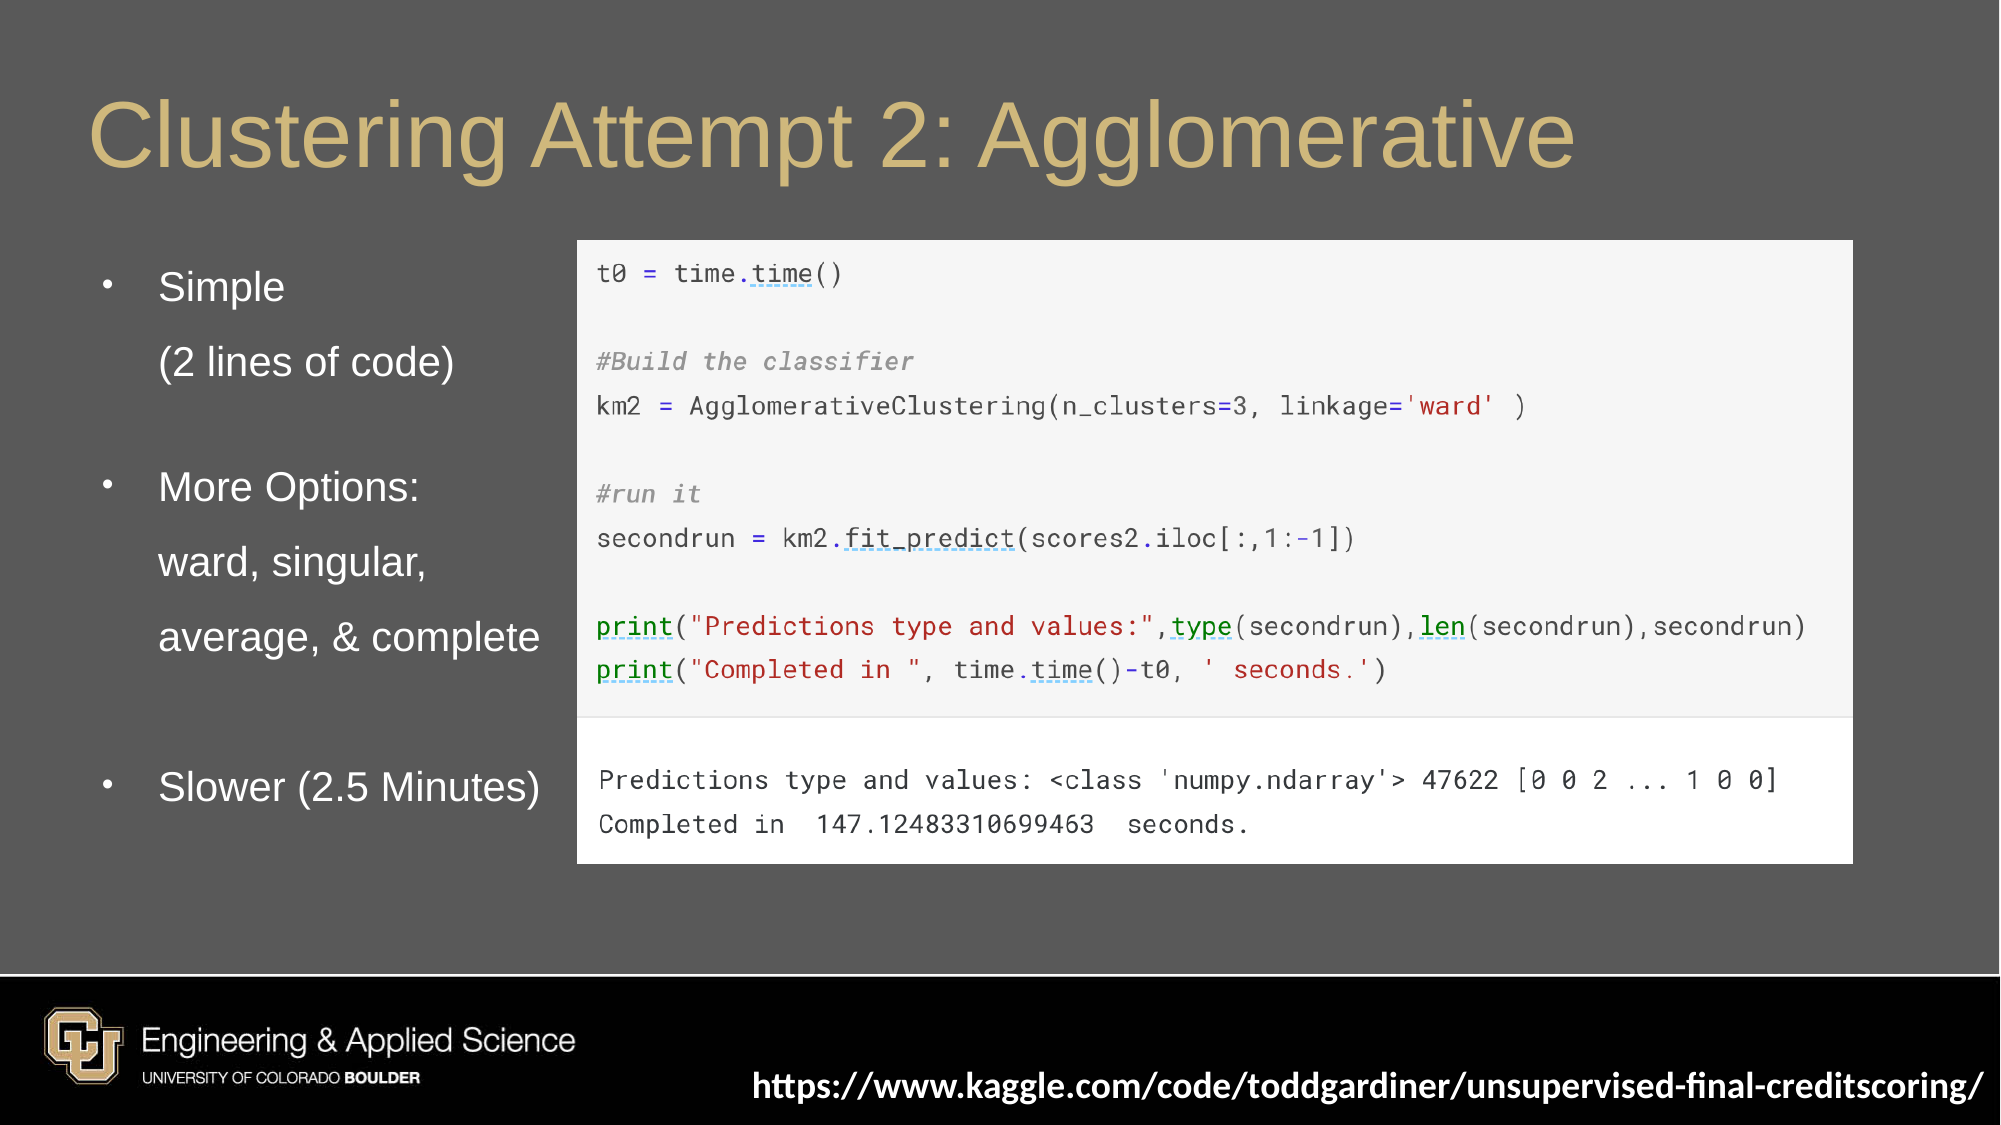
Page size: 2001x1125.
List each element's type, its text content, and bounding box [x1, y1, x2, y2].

text_box Clustering Attempt 2: Agglomerative [72, 66, 1969, 194]
text_box [0, 0, 2000, 974]
picture [0, 0, 2001, 1125]
text_box Simple (2 lines of code) More Options: ward, singular, average, & complete Slower (2.5 Minutes) [87, 226, 1831, 1042]
text_box https://www.kaggle.com/code/toddgardiner/unsupervised-final-creditscoring/ [737, 1054, 2000, 1114]
picture [577, 240, 1853, 864]
